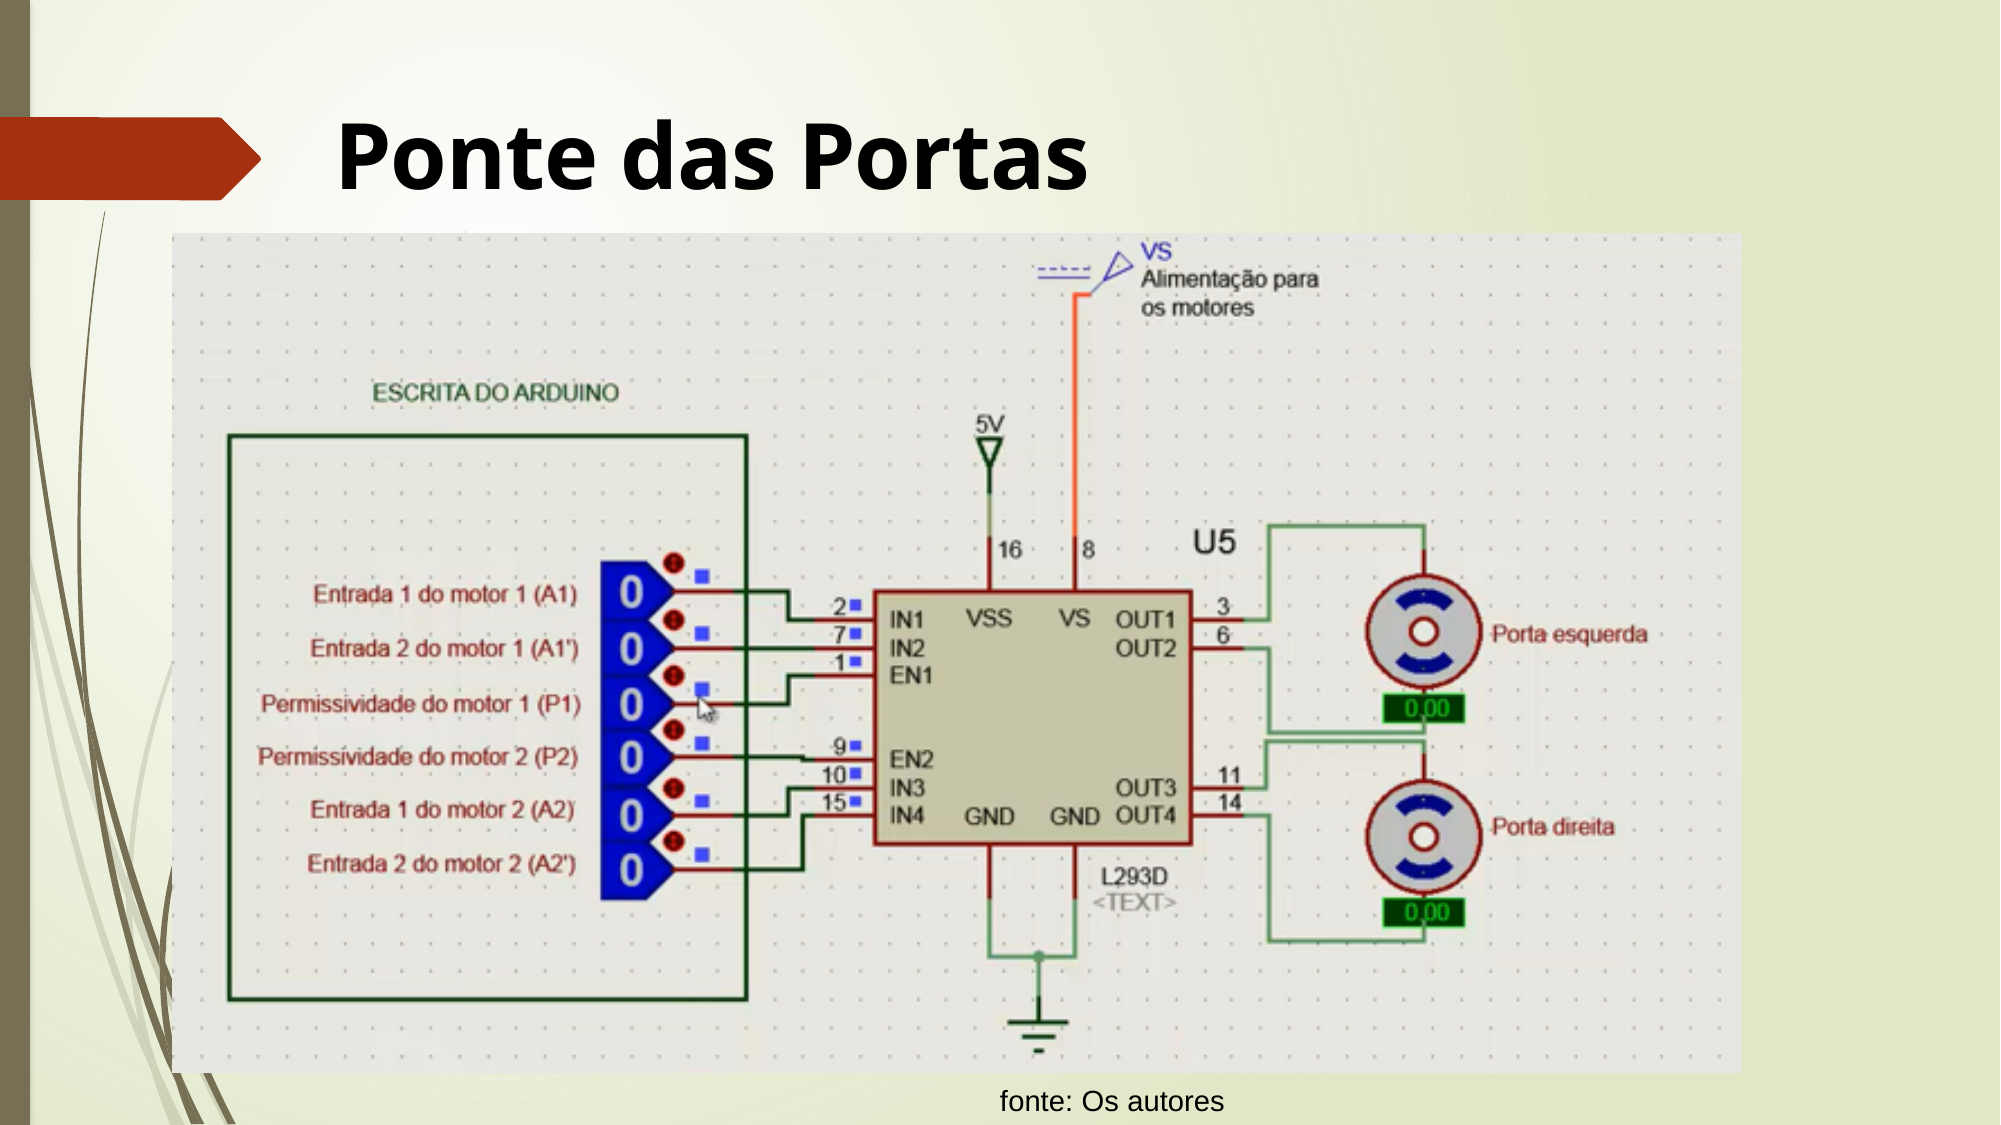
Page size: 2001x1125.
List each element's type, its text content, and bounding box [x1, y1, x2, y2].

picture [171, 233, 1742, 1073]
text_box fonte: Os autores [605, 1081, 1620, 1125]
text_box Ponte das Portas [319, 0, 2000, 218]
